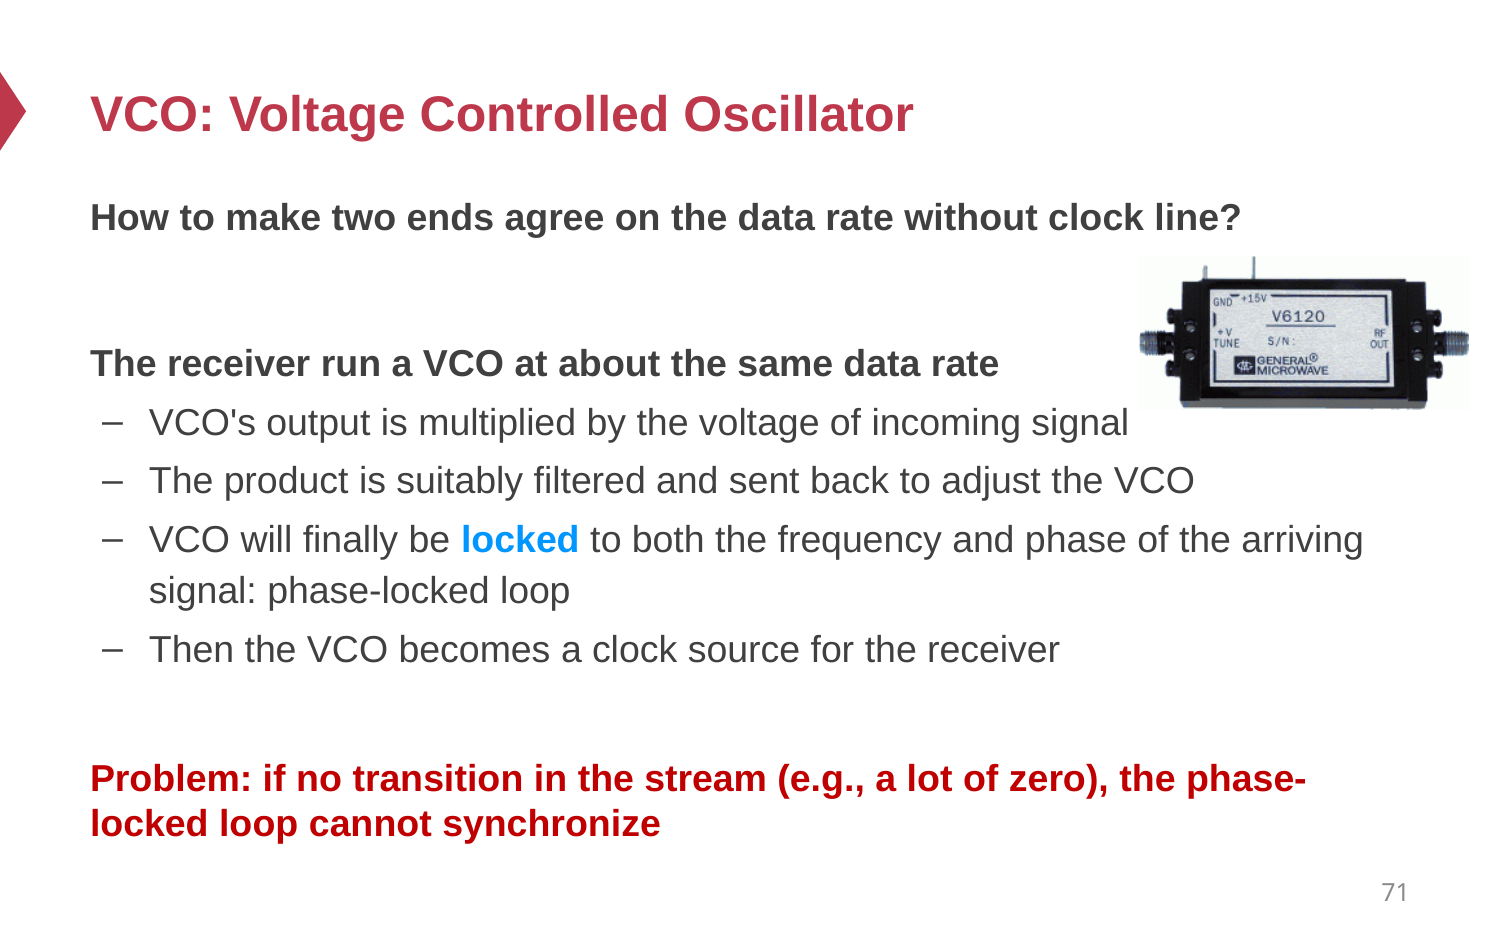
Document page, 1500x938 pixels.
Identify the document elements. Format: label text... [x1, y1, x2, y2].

slide_number 71 [1074, 868, 1425, 919]
picture [1139, 255, 1469, 410]
list How to make two ends agree on the data rate without clock line? The receiver run a VCO at about the same data rate VCO's output is multiplied by the voltage of incoming signal The product is suitably filtered and sent back to adjust the VCO VCO will finally be locked to both the frequency and phase of the arriving signal: phase-locked loop Then the VCO becomes a clock source for the receiver Problem: if no transition in the stream (e.g., a lot of zero), the phase-locked loop cannot synchronize [75, 185, 1425, 869]
title VCO: Voltage Controlled Oscillator [75, 37, 1425, 185]
